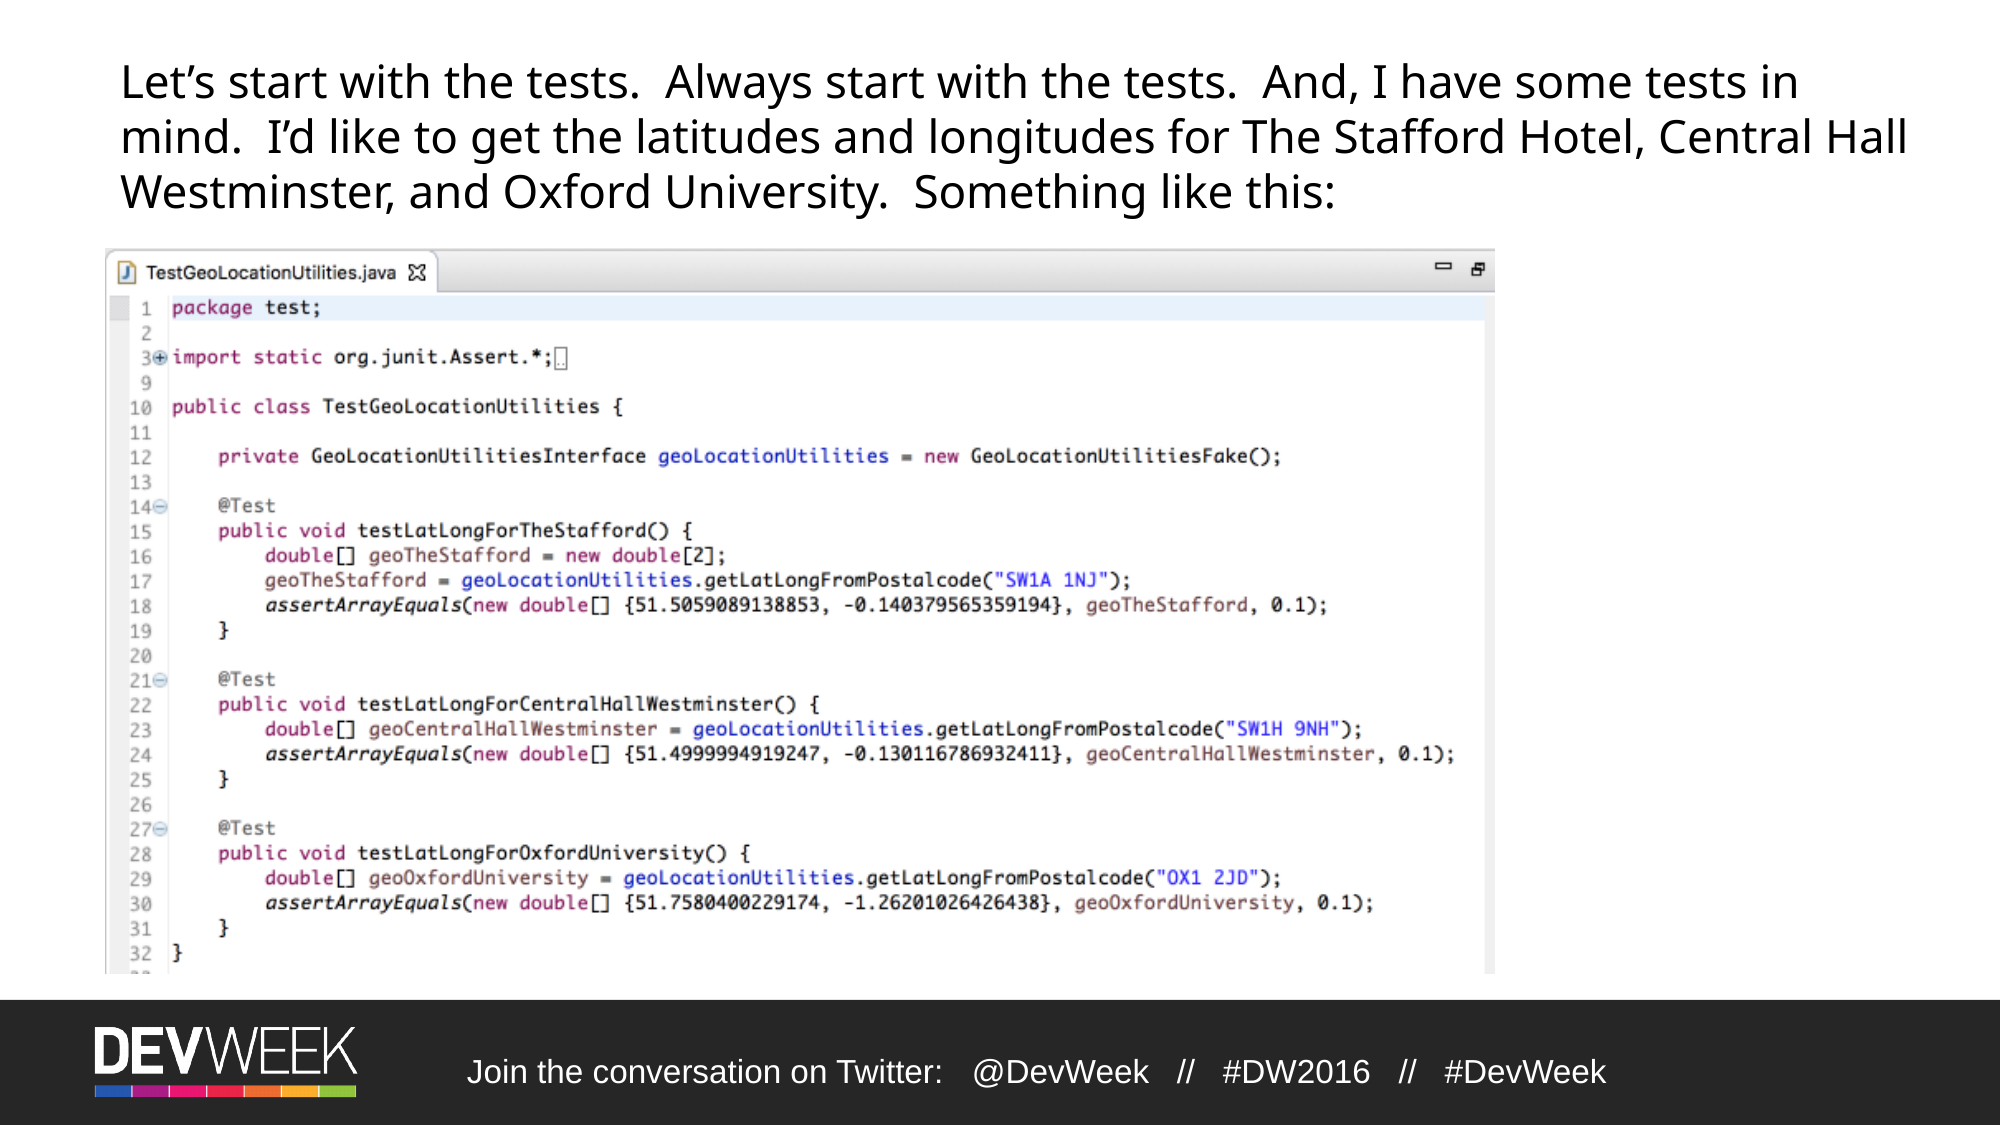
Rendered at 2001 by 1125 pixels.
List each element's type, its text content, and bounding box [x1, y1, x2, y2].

text_box [0, 999, 2000, 1125]
text_box Join the conversation on Twitter: @DevWeek // #DW2016 // #DevWeek [452, 1031, 1638, 1098]
text_box Let’s start with the tests. Always start with the tests. And, I have some tests in mind. I’d like to get the latitudes and longitudes for The Stafford Hotel, Central Hall Westminster, and Oxford University. Something like this: [105, 45, 1938, 225]
picture [87, 1021, 365, 1104]
picture [105, 248, 1495, 974]
